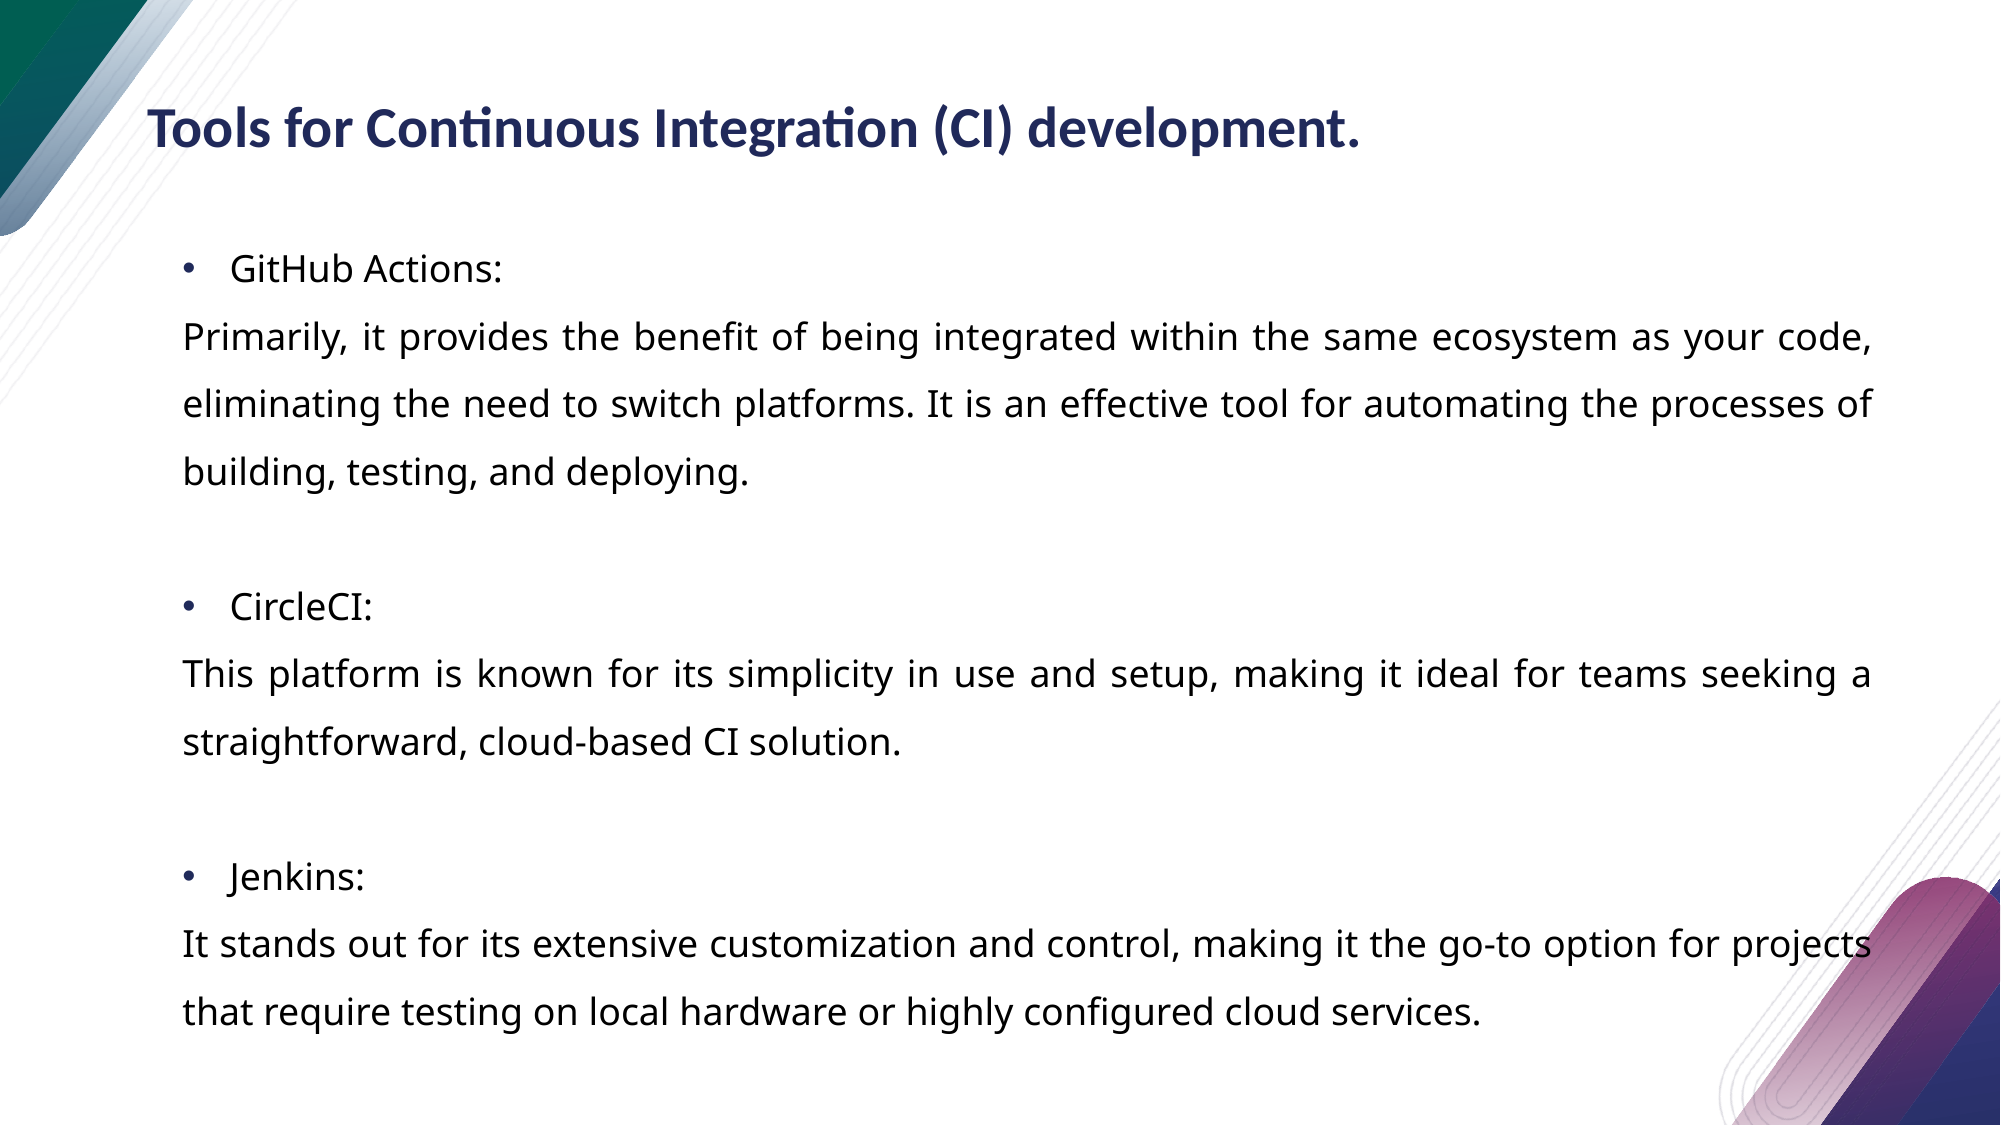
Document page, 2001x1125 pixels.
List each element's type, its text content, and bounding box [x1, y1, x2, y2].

text_box GitHub Actions: Primarily, it provides the benefit of being integrated within the same ecosystem as your code, eliminating the need to switch platforms. It is an effective tool for automating the processes of building, testing, and deploying. CircleCI: This platform is known for its simplicity in use and setup, making it ideal for teams seeking a straightforward, cloud-based CI solution. Jenkins: It stands out for its extensive customization and control, making it the go-to option for projects that require testing on local hardware or highly configured cloud services. [167, 215, 1890, 743]
title Tools for Continuous Integration (CI) development. [132, 66, 1515, 191]
picture [1533, 592, 2001, 1125]
picture [0, 0, 556, 507]
